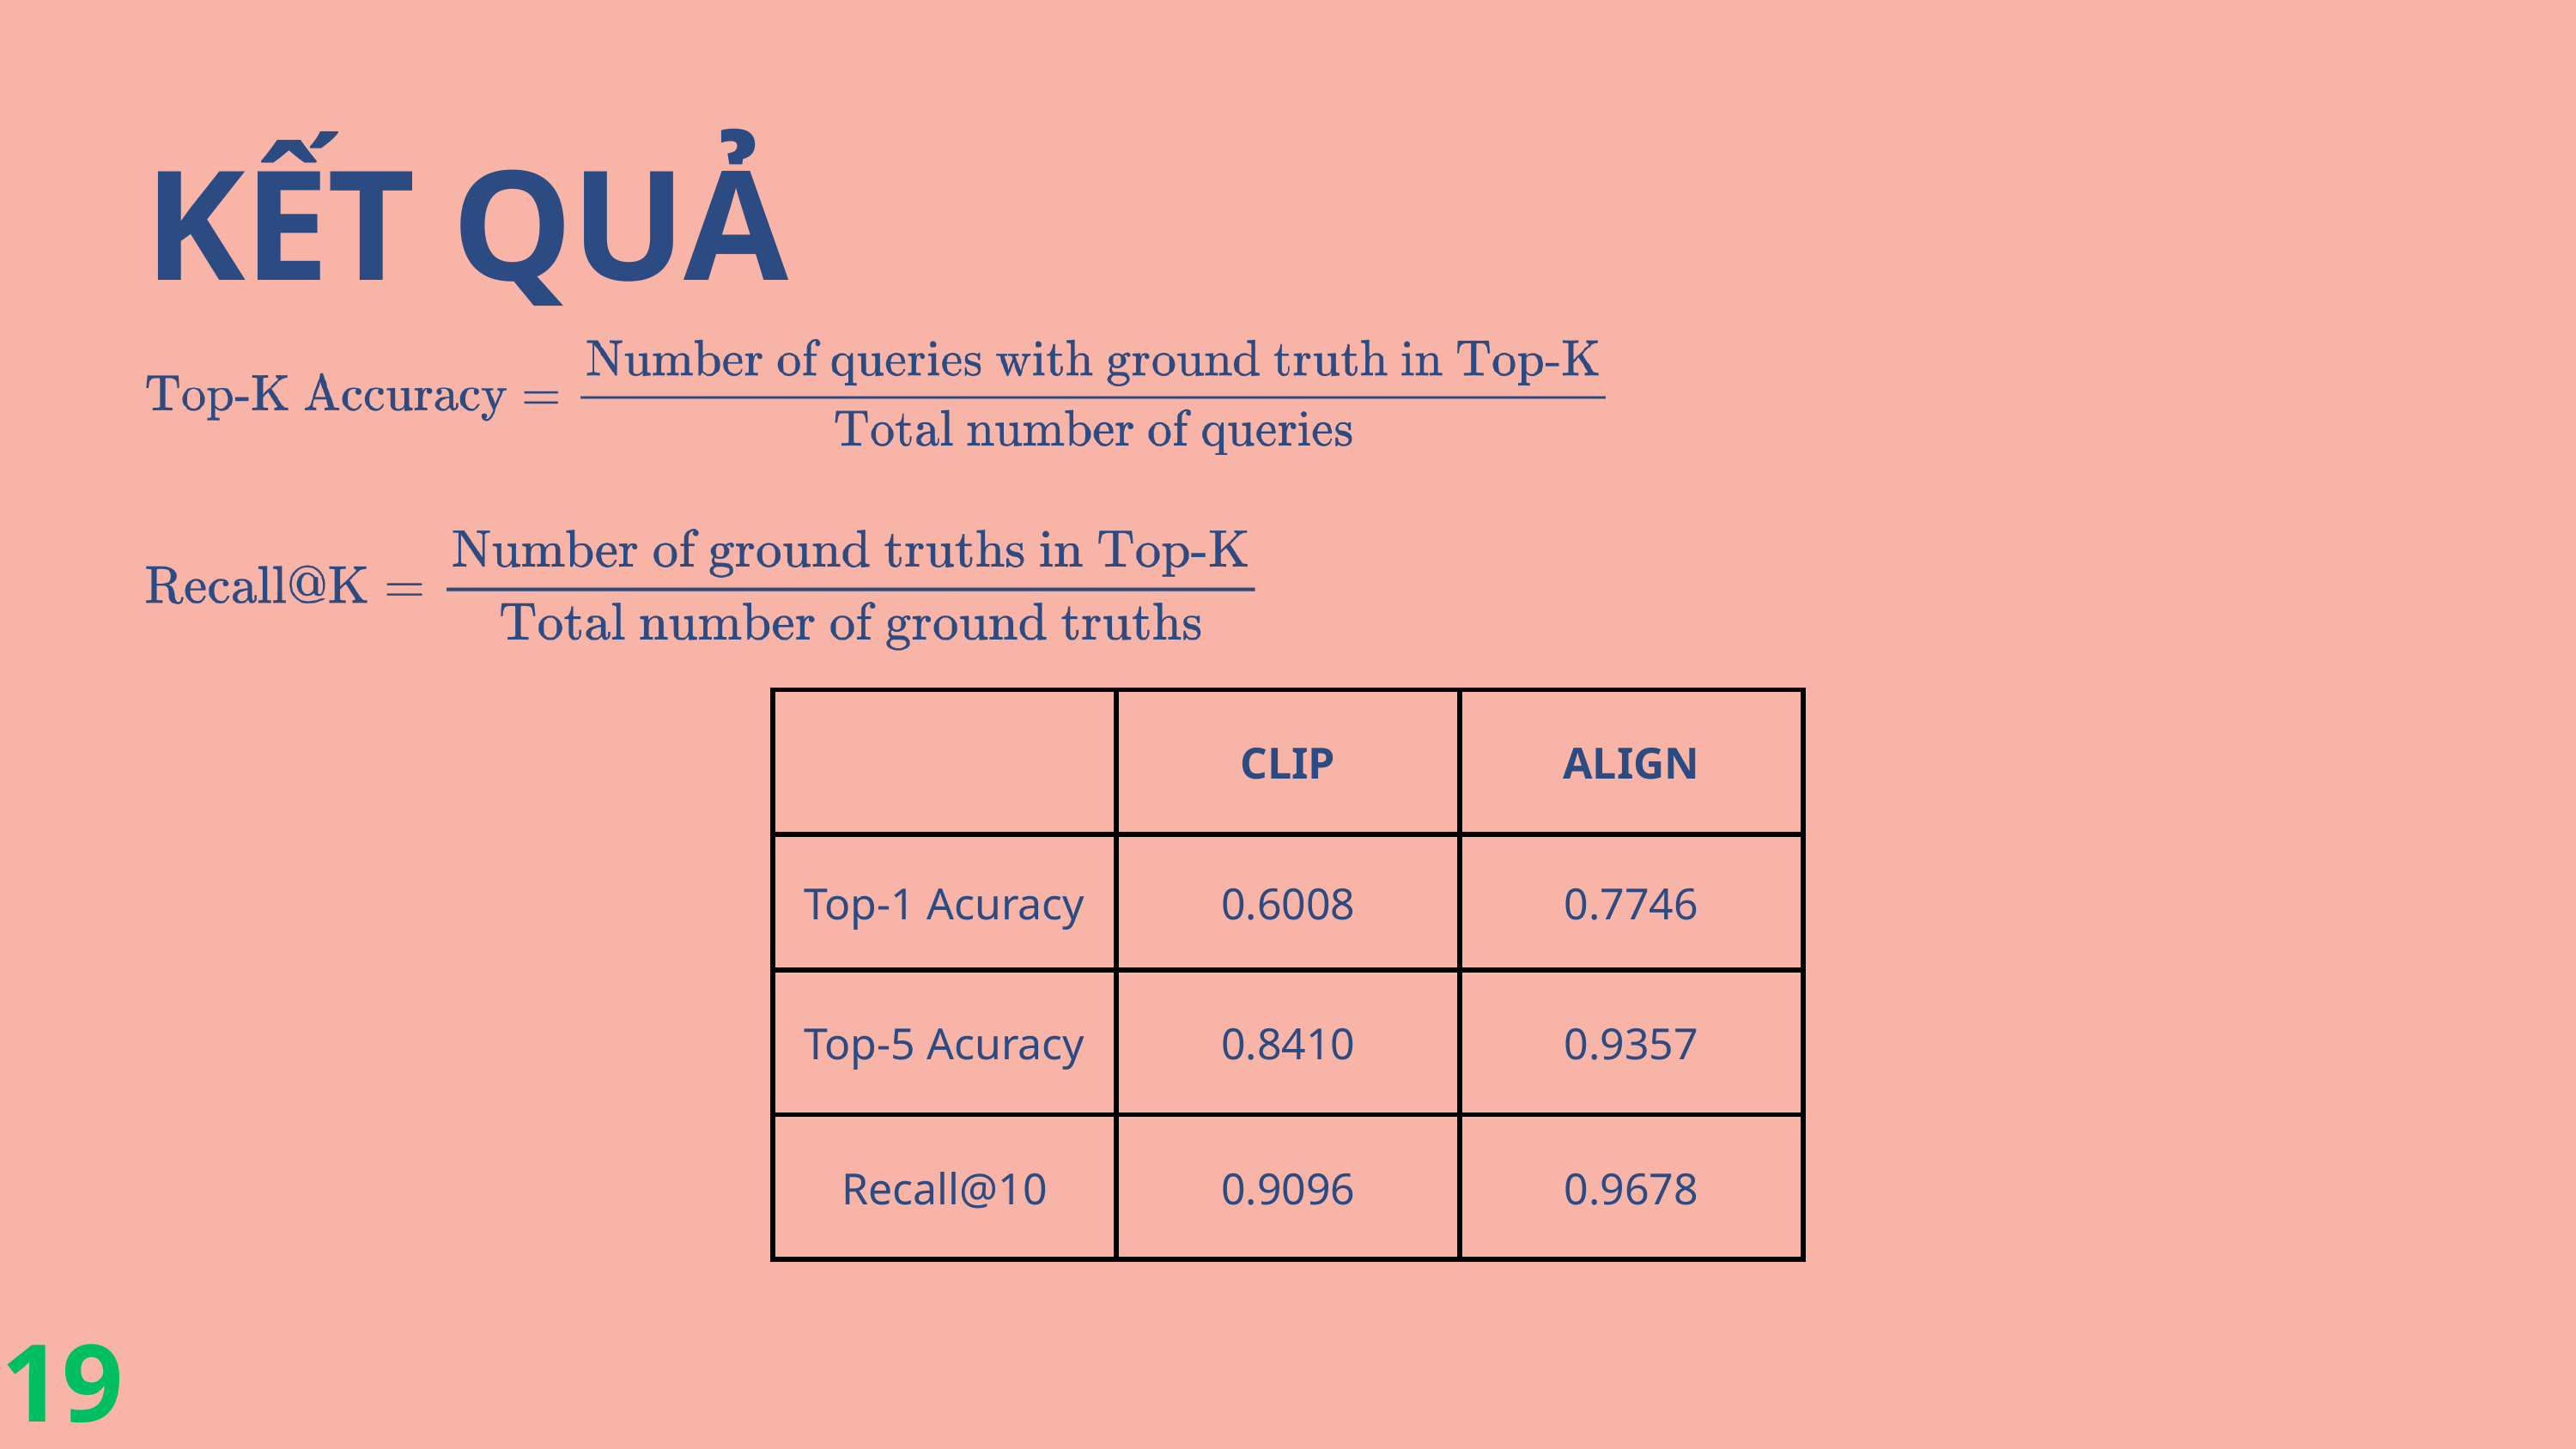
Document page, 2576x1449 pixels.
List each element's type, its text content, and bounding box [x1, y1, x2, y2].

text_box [144, 528, 1261, 651]
table_cell 0.9096 [1119, 1117, 1457, 1257]
table_cell 0.7746 [1462, 837, 1801, 967]
table_cell Top-1 Acuracy [775, 837, 1114, 967]
table_cell Recall@10 [775, 1117, 1114, 1257]
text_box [144, 339, 1612, 455]
table_header ALIGN [1462, 692, 1801, 832]
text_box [144, 144, 1063, 339]
text_box 19 [0, 1323, 125, 1444]
table_cell 0.9357 [1462, 973, 1801, 1113]
table_cell Top-5 Acuracy [775, 973, 1114, 1113]
table_cell 0.9678 [1462, 1117, 1801, 1257]
table_cell 0.8410 [1119, 973, 1457, 1113]
table_header [775, 692, 1114, 832]
table_cell 0.6008 [1119, 837, 1457, 967]
table_header CLIP [1119, 692, 1457, 832]
